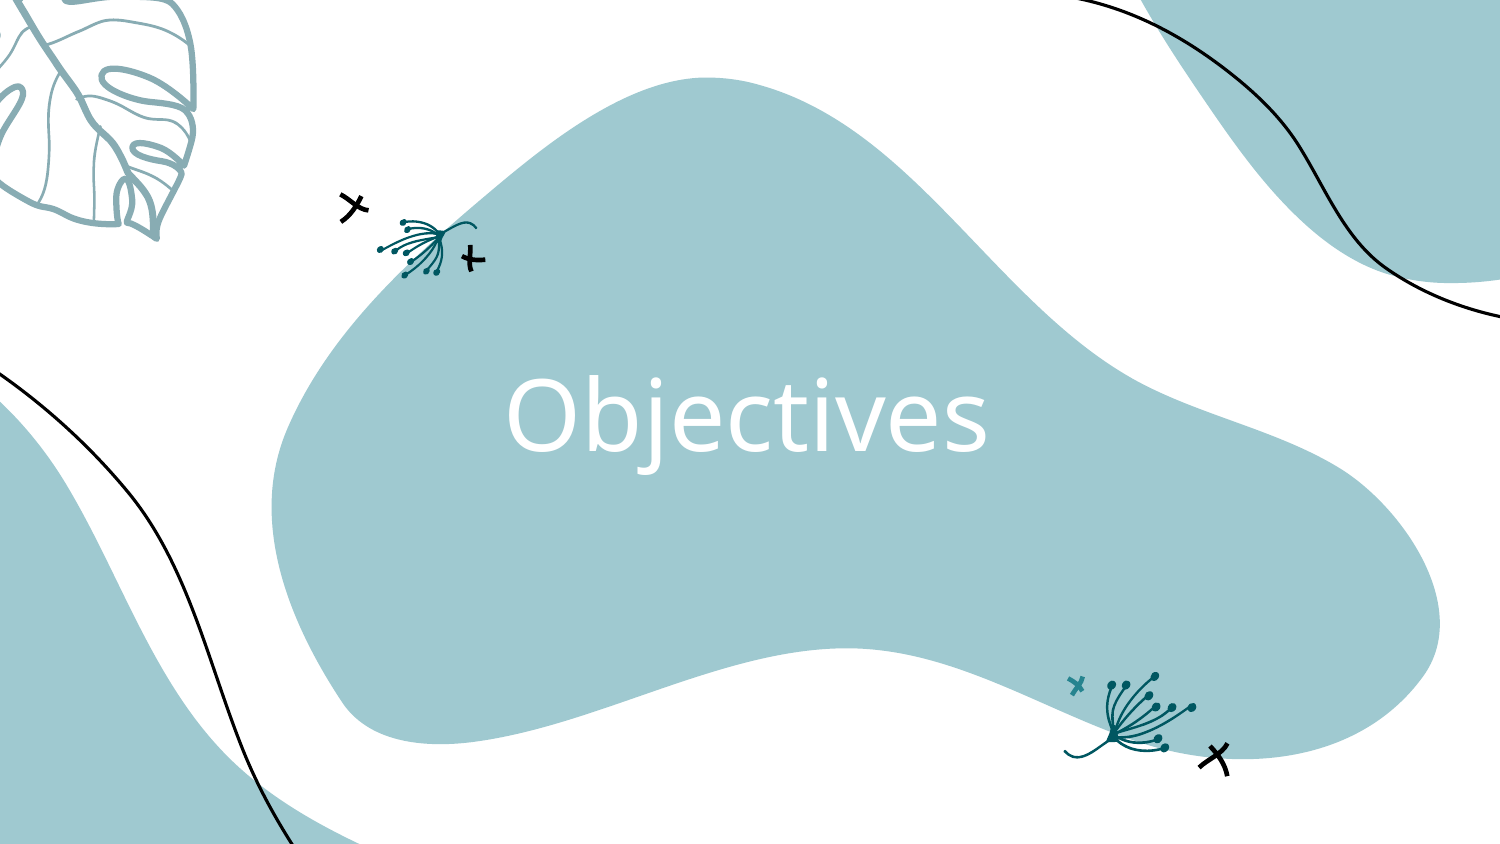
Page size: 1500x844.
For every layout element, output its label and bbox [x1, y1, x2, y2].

text_box [0, 0, 1500, 844]
